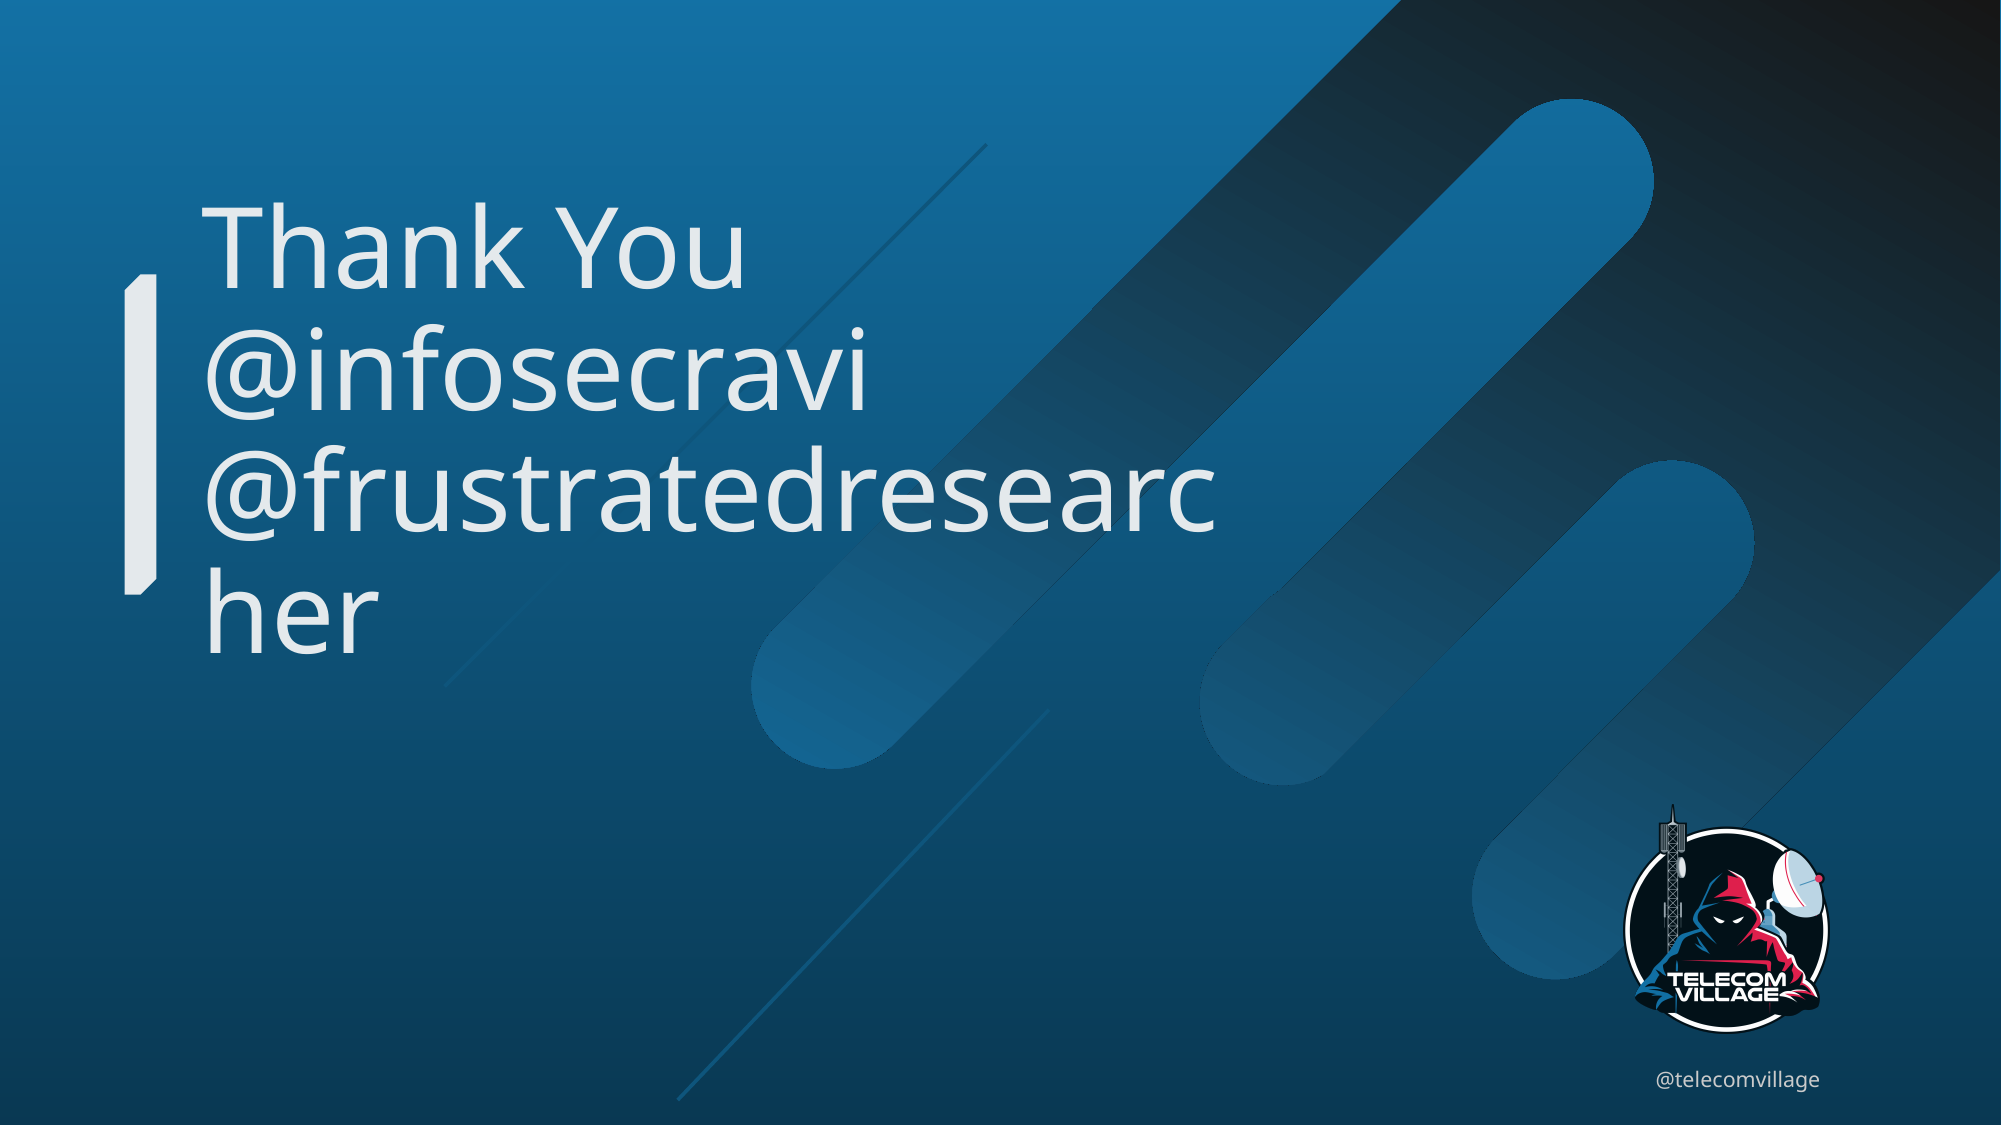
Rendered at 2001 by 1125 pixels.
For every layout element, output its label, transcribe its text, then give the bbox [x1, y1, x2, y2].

picture [1623, 804, 1830, 1034]
title Thank You @infosecravi @frustratedresearcher [186, 325, 1298, 544]
